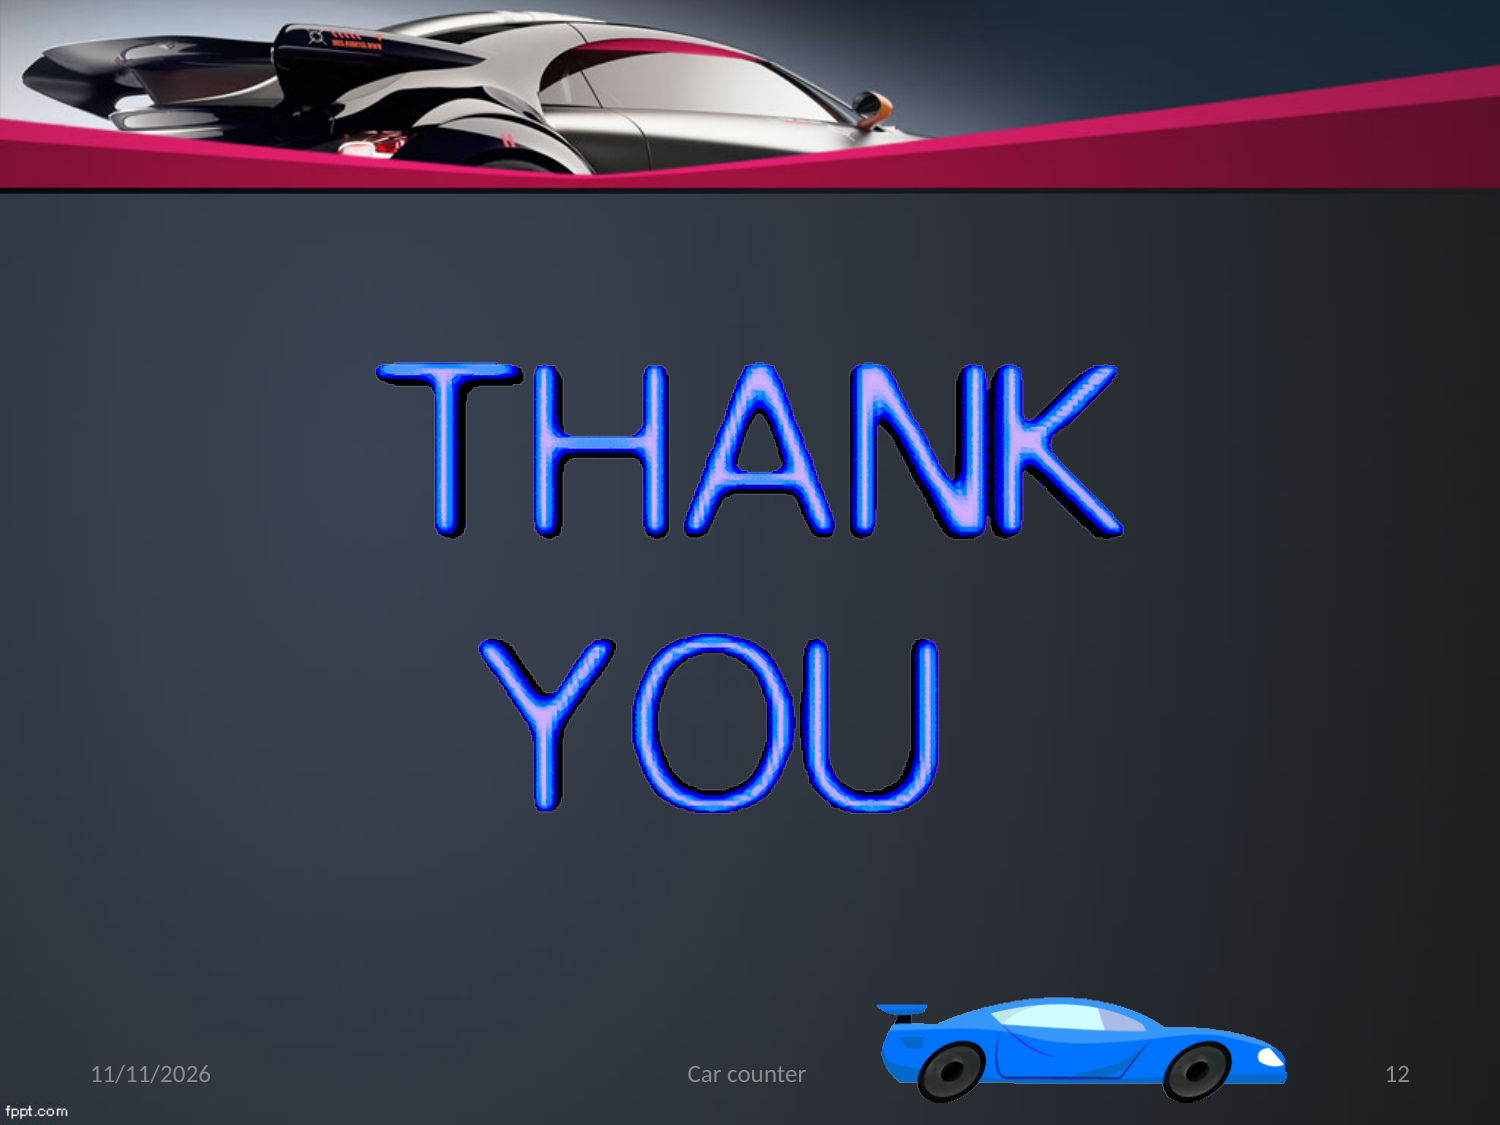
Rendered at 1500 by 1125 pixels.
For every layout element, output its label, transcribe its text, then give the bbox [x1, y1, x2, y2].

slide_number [75, 1042, 425, 1103]
picture [0, 0, 1500, 1125]
slide_number 12 [1291, 1042, 1425, 1103]
footer Car counter [512, 1042, 773, 1103]
